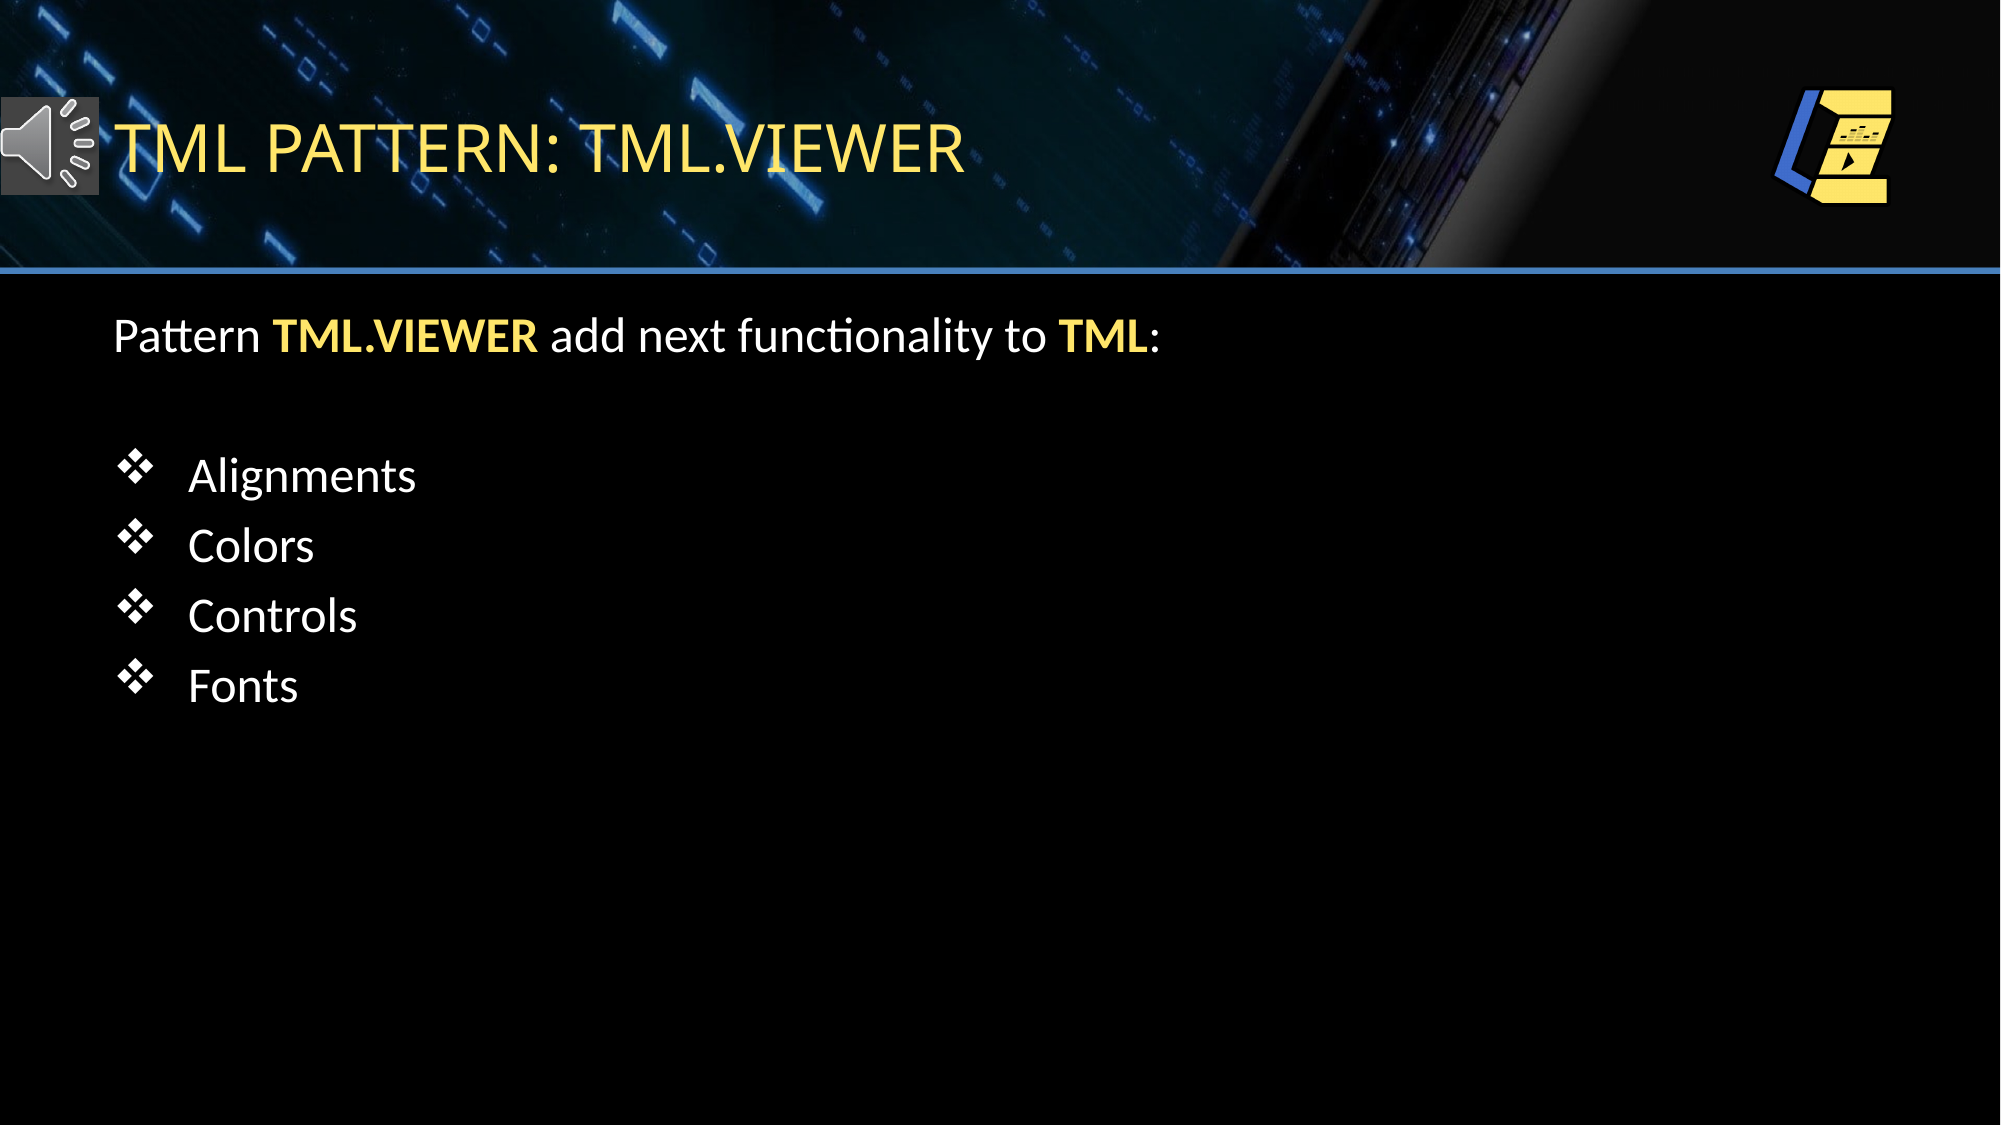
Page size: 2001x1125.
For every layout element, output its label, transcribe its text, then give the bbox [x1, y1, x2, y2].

picture [0, 0, 2001, 1125]
title TML PATTERN: TML.VIEWER [99, 62, 1904, 230]
list Pattern TML.VIEWER add next functionality to TML: Alignments Colors Controls Fonts [98, 295, 1902, 1064]
